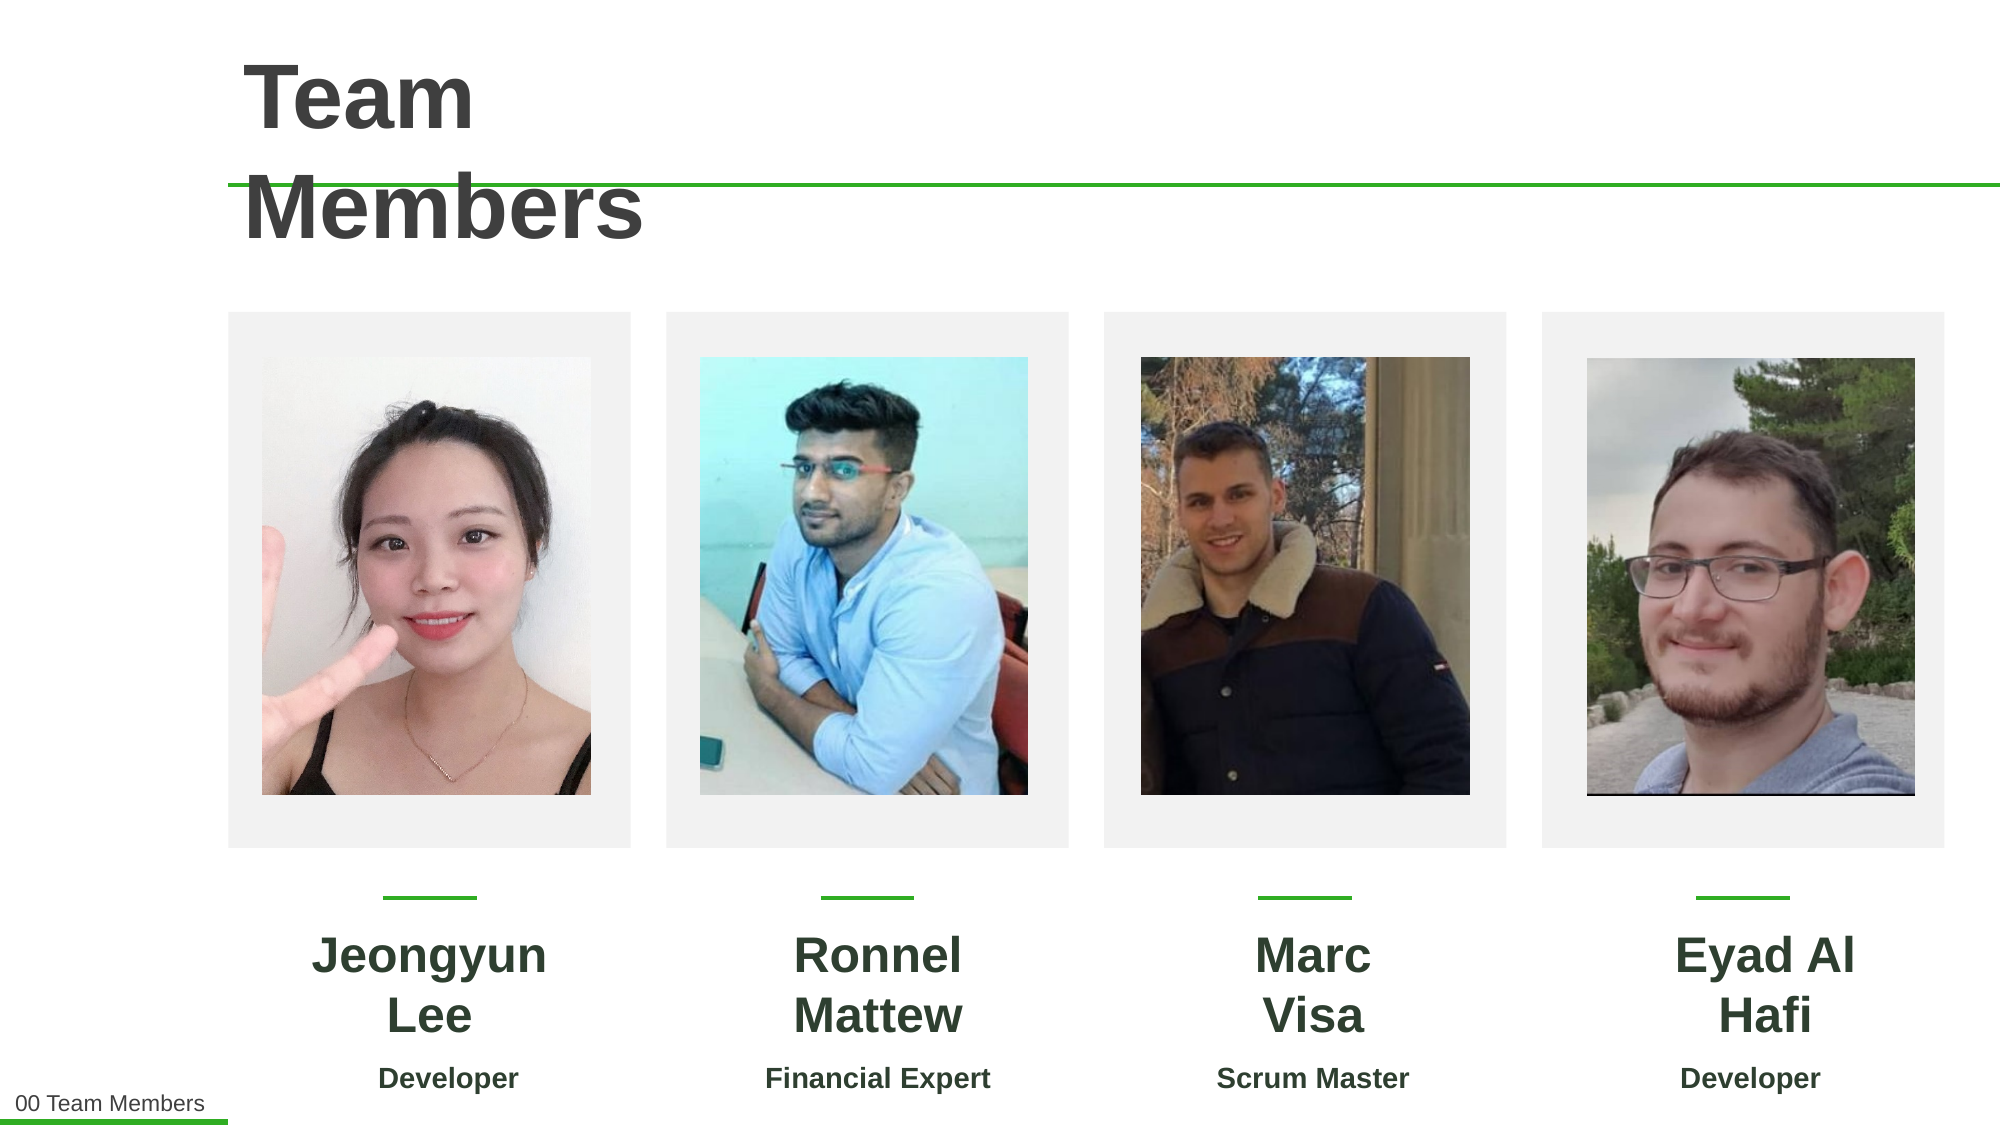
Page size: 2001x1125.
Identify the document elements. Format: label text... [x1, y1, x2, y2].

text_box [1542, 311, 1945, 848]
picture [1141, 357, 1470, 795]
text_box 00 Team Members [0, 1080, 224, 1119]
picture [699, 357, 1029, 795]
text_box Marc Visa [1193, 915, 1433, 1051]
text_box [1104, 311, 1507, 848]
text_box Financial Expert [744, 1051, 1012, 1102]
picture [1586, 358, 1916, 796]
text_box [228, 311, 631, 848]
text_box Jeongyun Lee [267, 915, 592, 1051]
text_box Scrum Master [1191, 1051, 1436, 1102]
text_box Developer [321, 1051, 576, 1102]
text_box Ronnel Mattew [700, 915, 1057, 1051]
text_box Team Members [228, 29, 862, 184]
text_box Eyad Al Hafi [1620, 915, 1911, 1051]
text_box Team Members [228, 194, 862, 265]
text_box [666, 311, 1069, 848]
text_box Developer [1658, 1051, 1844, 1102]
picture [262, 357, 591, 796]
